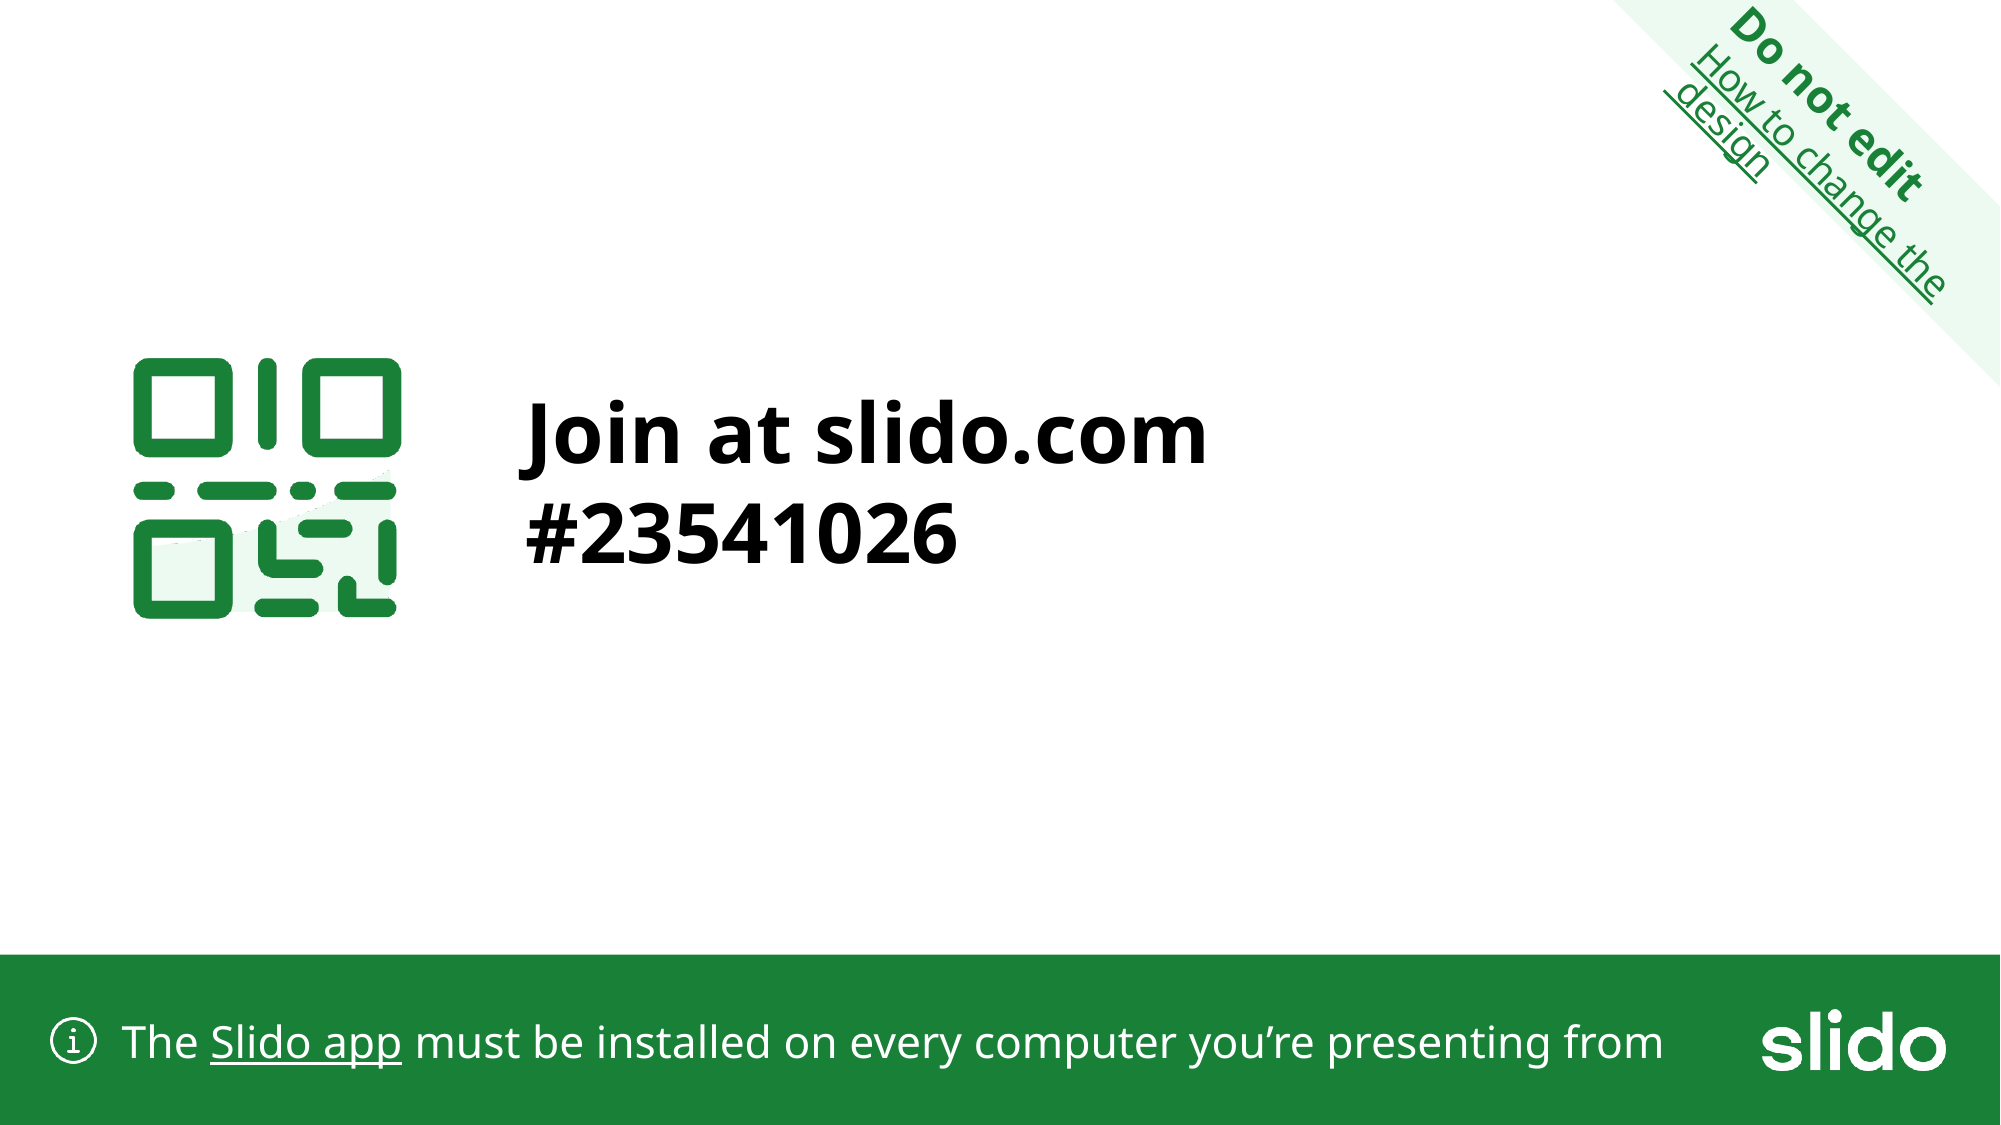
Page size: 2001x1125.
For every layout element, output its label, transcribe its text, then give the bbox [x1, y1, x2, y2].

picture [48, 1014, 98, 1065]
text_box The Slido app must be installed on every computer you’re presenting from [0, 953, 2000, 1125]
text_box Join at slido.com #23541026 [509, 163, 1904, 798]
text_box [71, 284, 463, 676]
text_box Do not edit How to change the design [1610, 0, 2000, 390]
picture [1762, 1008, 1946, 1071]
